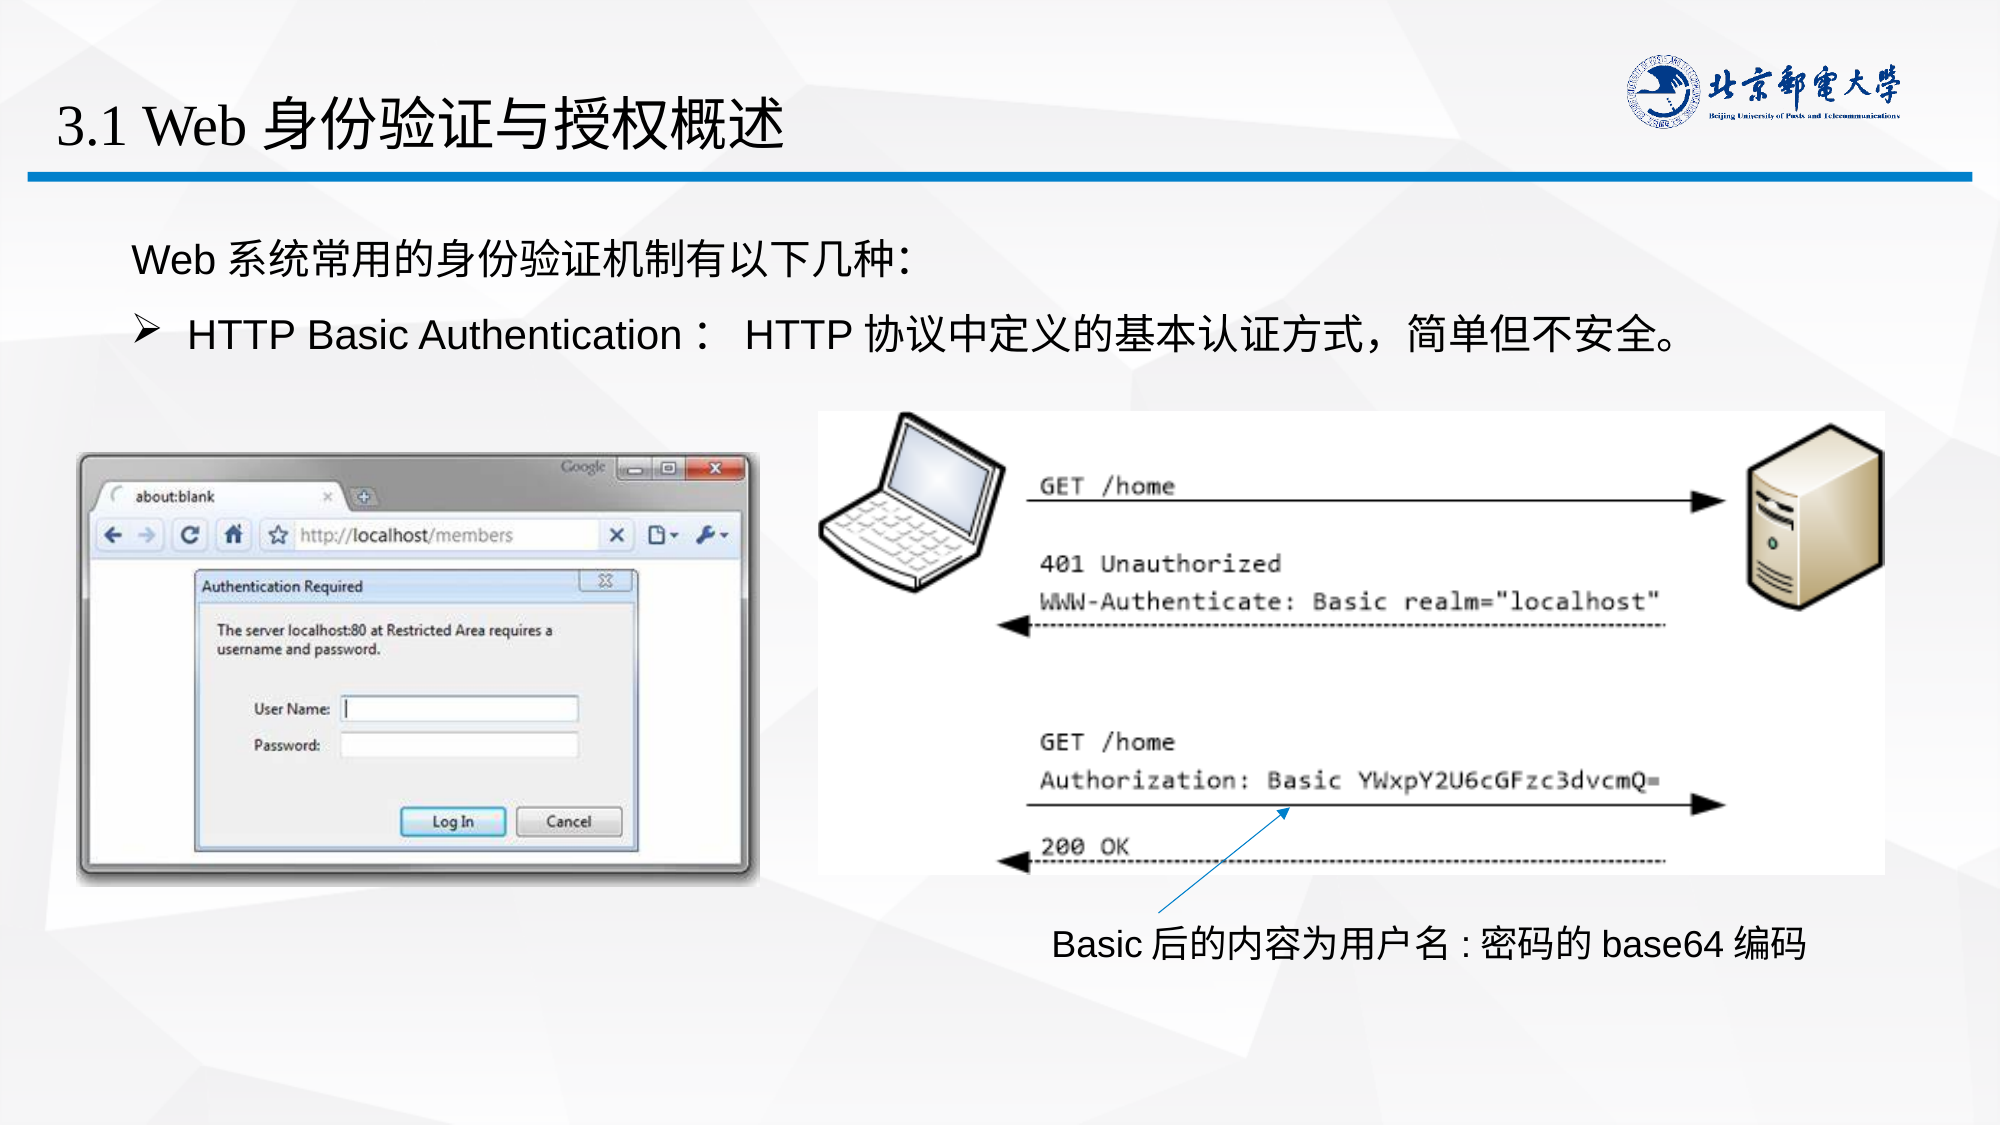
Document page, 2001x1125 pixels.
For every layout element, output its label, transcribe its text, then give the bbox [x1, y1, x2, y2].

text_box Web系统常用的身份验证机制有以下几种： HTTP Basic Authentication：HTTP协议中定义的基本认证方式，简单但不安全。 [41, 200, 1936, 616]
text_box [1158, 807, 1290, 914]
text_box Basic后的内容为用户名:密码的base64编码 [1036, 912, 1823, 973]
picture [0, 0, 2000, 1125]
title 3.1 Web身份验证与授权概述 [41, 52, 1188, 200]
